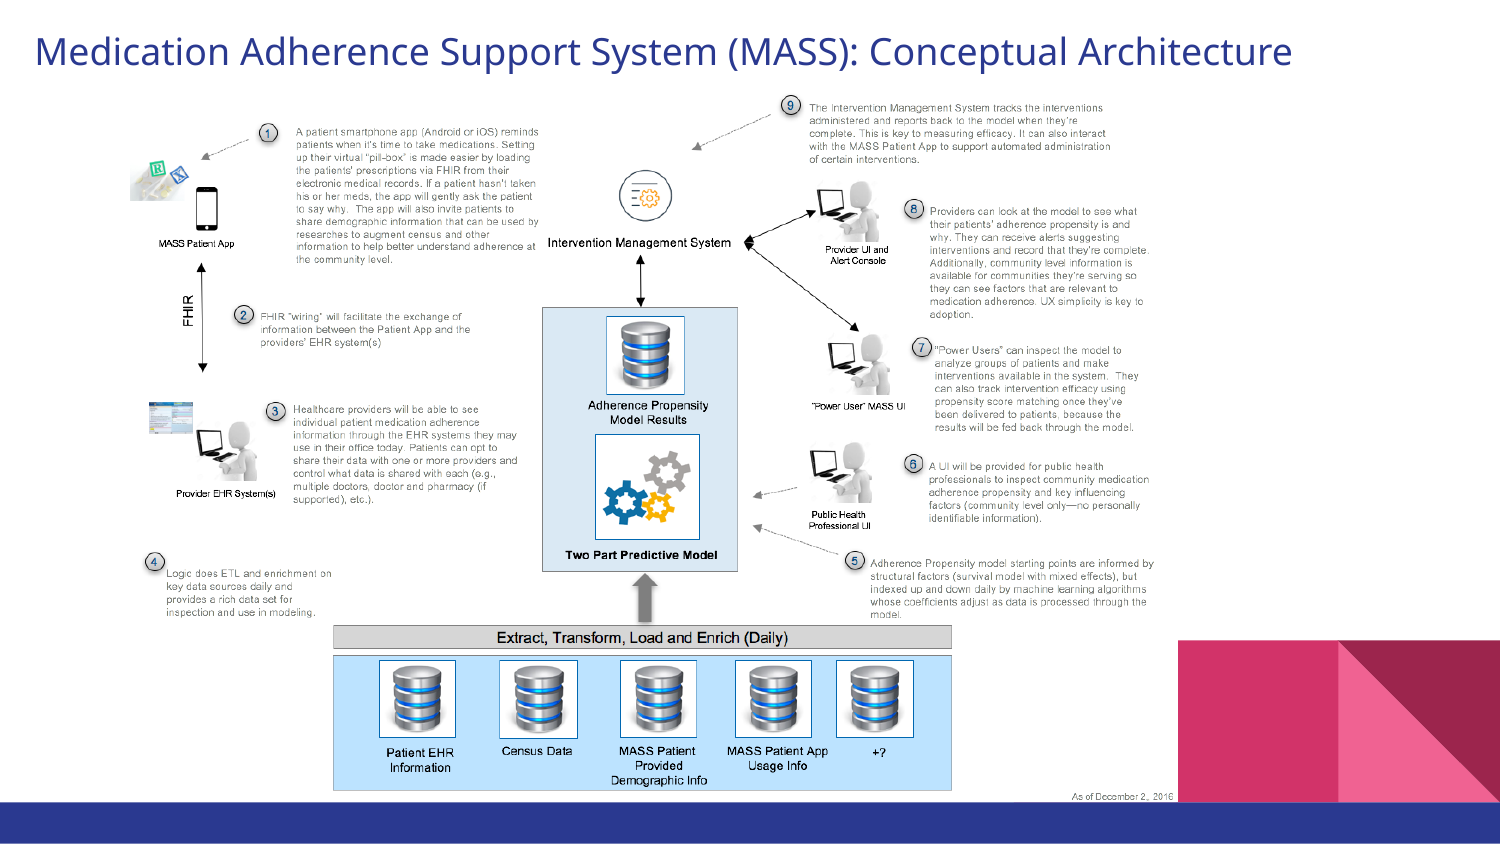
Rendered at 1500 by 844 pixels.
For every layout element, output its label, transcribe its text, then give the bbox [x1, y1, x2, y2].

title Medication Adherence Support System (MASS): Conceptual Architecture [19, 13, 1417, 113]
picture [95, 76, 1178, 802]
